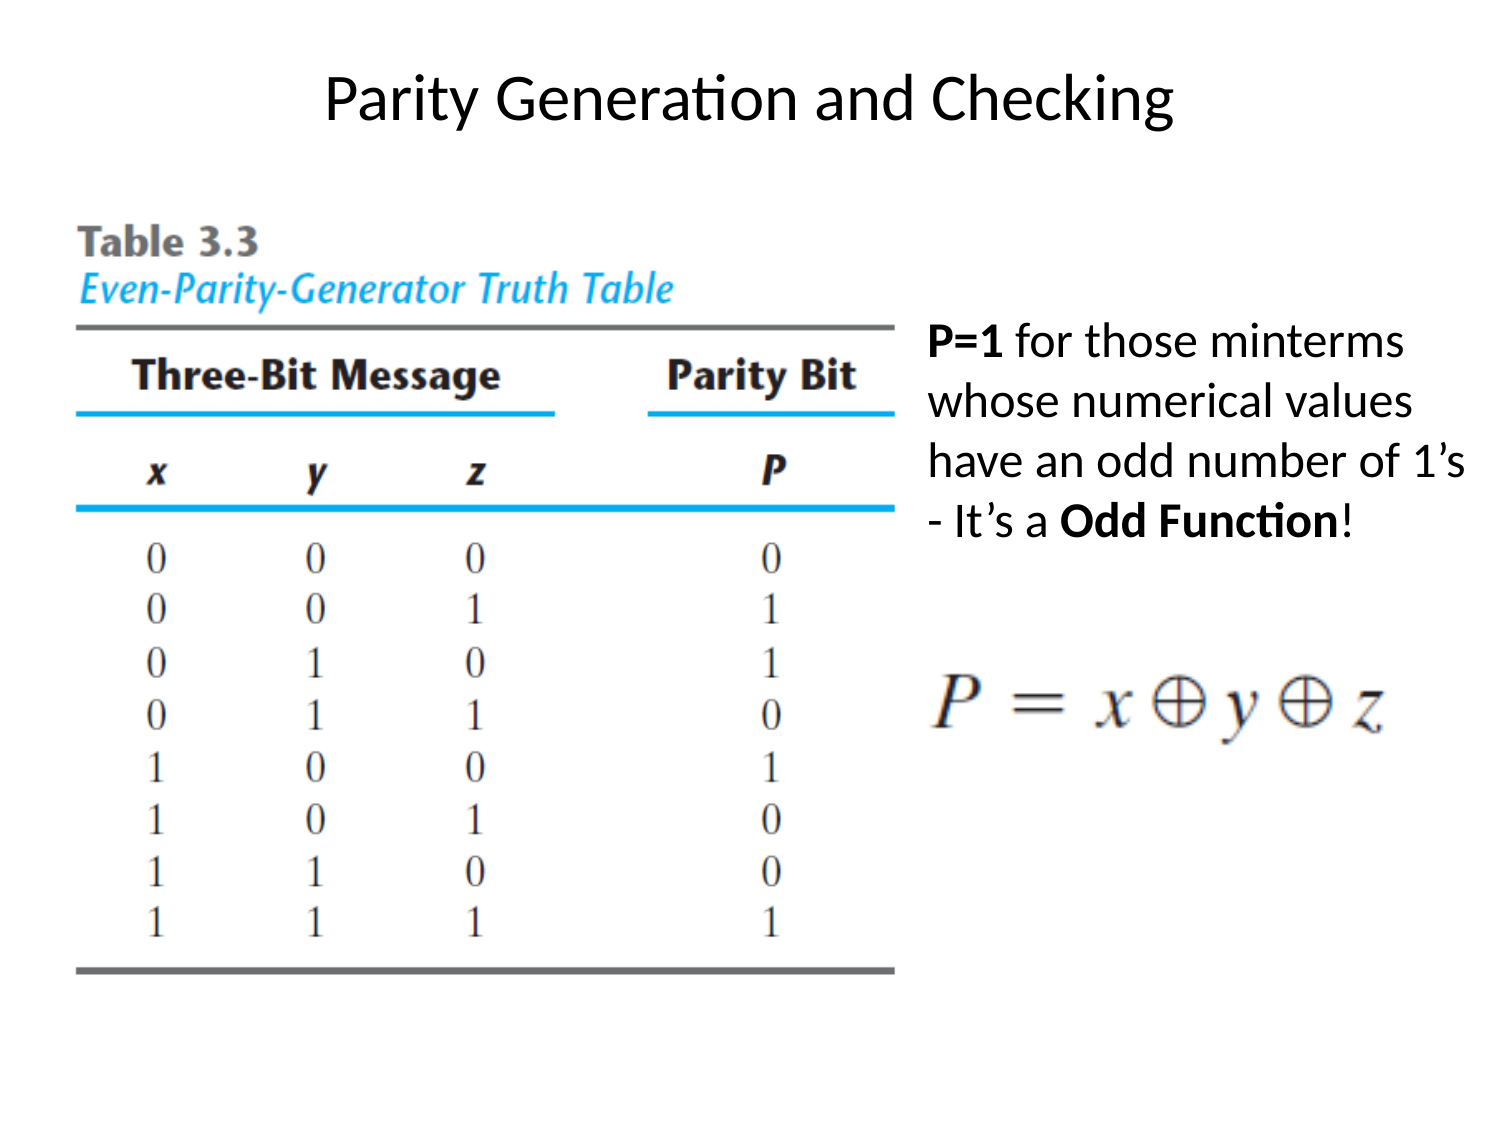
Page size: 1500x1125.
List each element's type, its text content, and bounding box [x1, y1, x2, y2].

title Parity Generation and Checking [75, 0, 1425, 188]
text_box P=1 for those minterms whose numerical values have an odd number of 1’s - It’s a Odd Function! [929, 299, 1500, 555]
picture [49, 212, 1418, 976]
